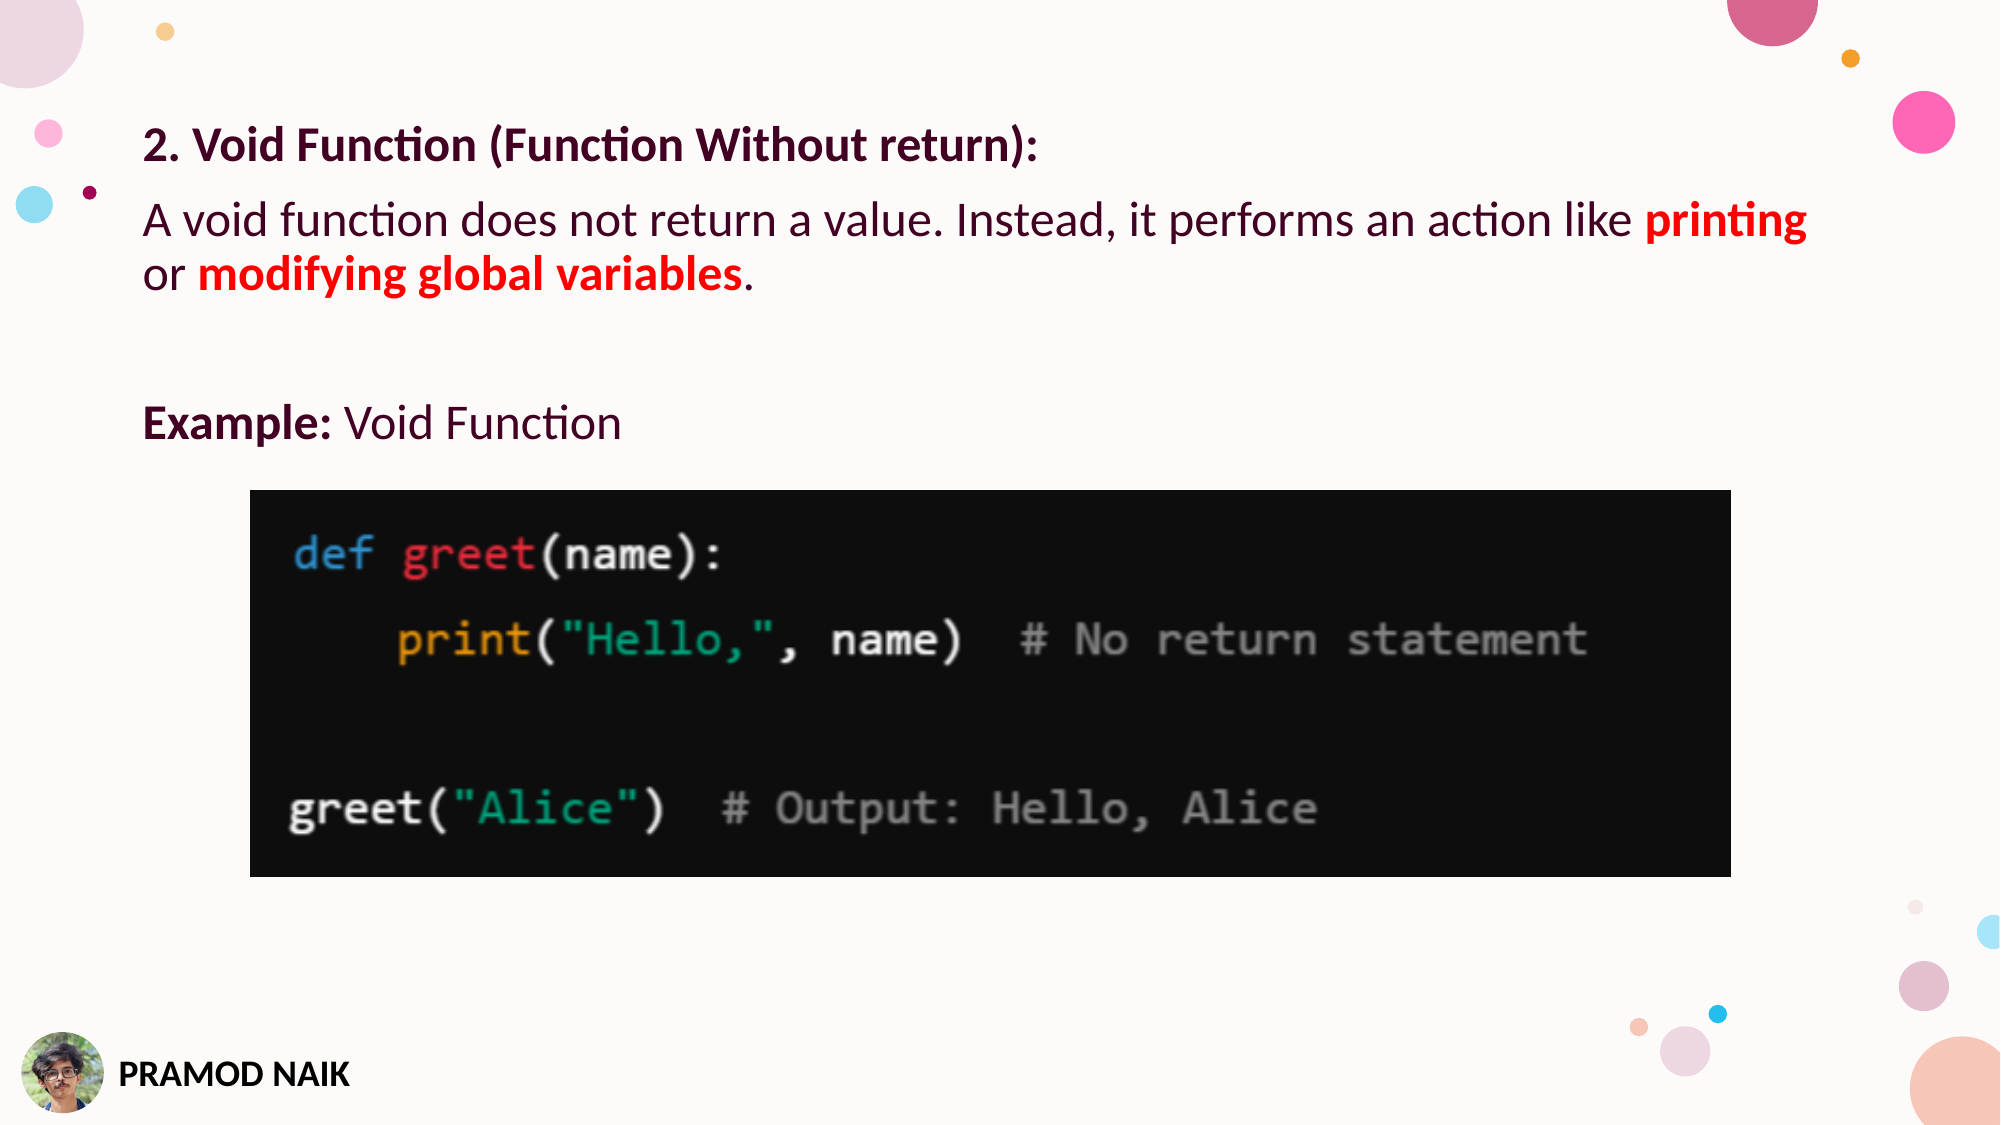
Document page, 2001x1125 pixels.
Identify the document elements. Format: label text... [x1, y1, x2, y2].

list 2. Void Function (Function Without return): A void function does not return a value. Instead, it performs an action like printing or modifying global variables. Example: Void Function [127, 110, 1877, 1014]
picture [21, 1031, 104, 1114]
picture [250, 490, 1731, 877]
